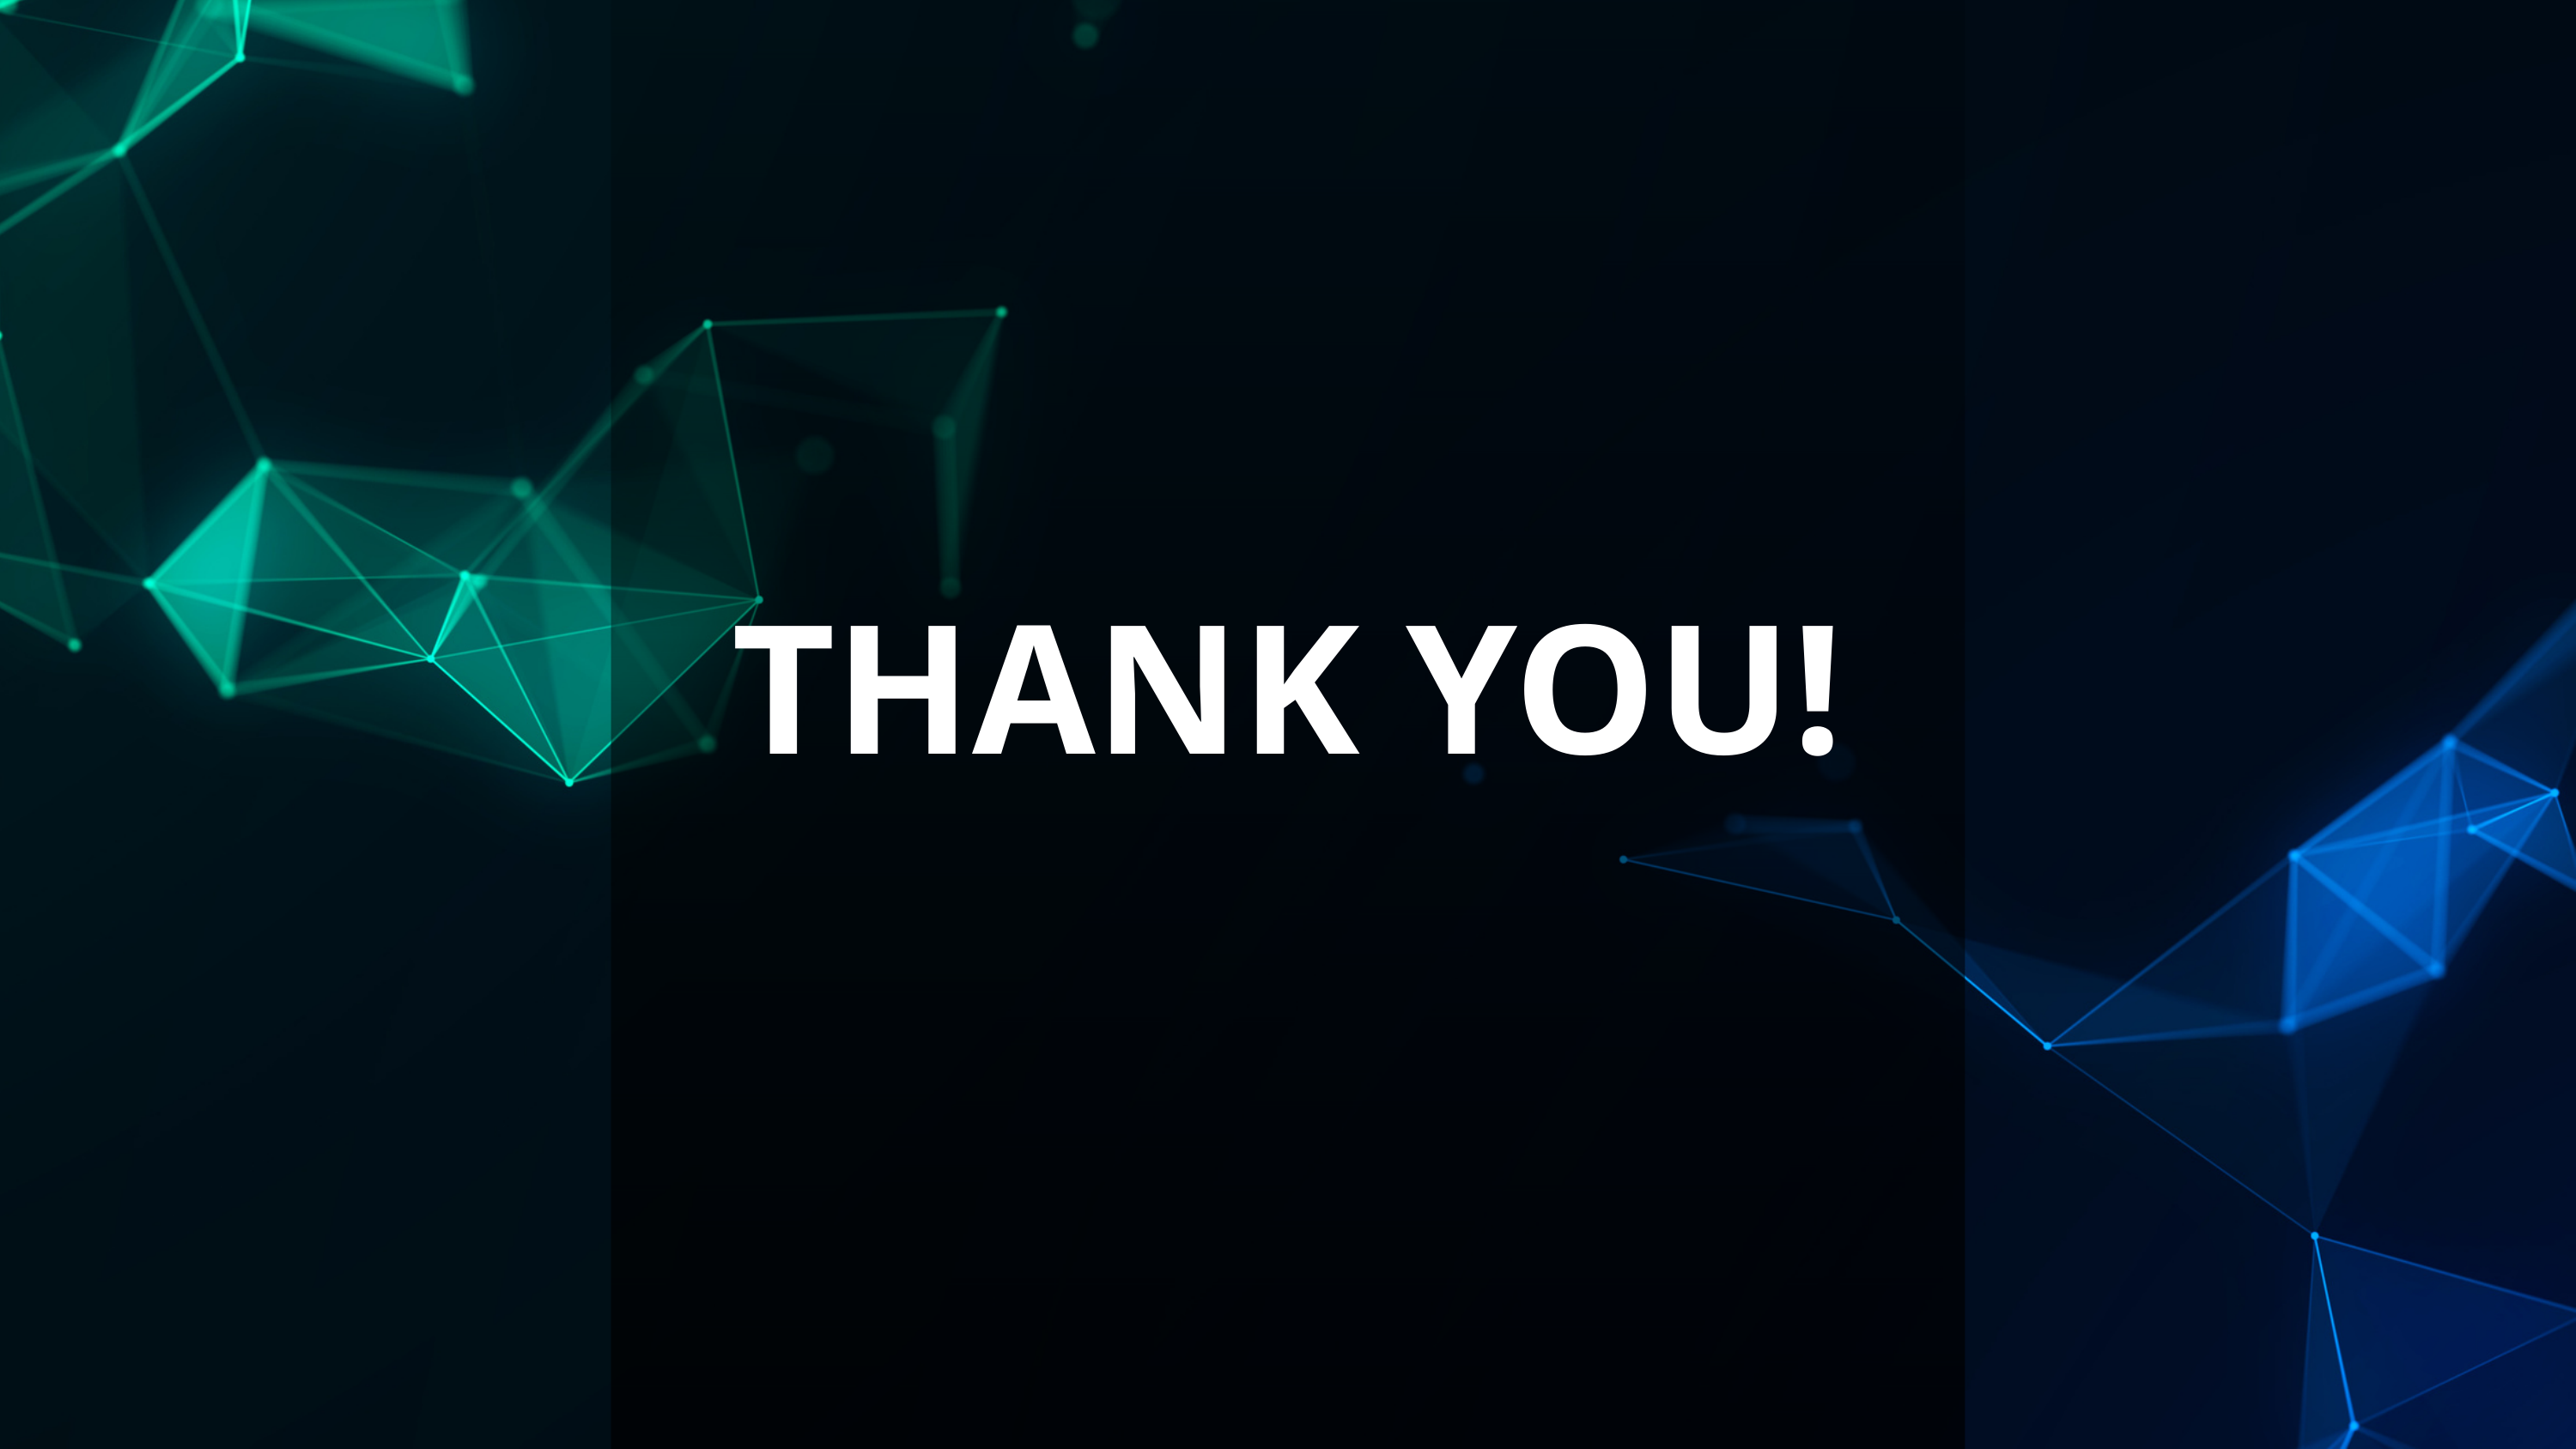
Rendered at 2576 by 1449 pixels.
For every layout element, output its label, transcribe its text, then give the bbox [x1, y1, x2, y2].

text_box [0, 0, 611, 1449]
text_box [611, 0, 1965, 1449]
text_box THANK YOU! [654, 587, 1921, 790]
text_box [1965, 0, 2576, 1449]
